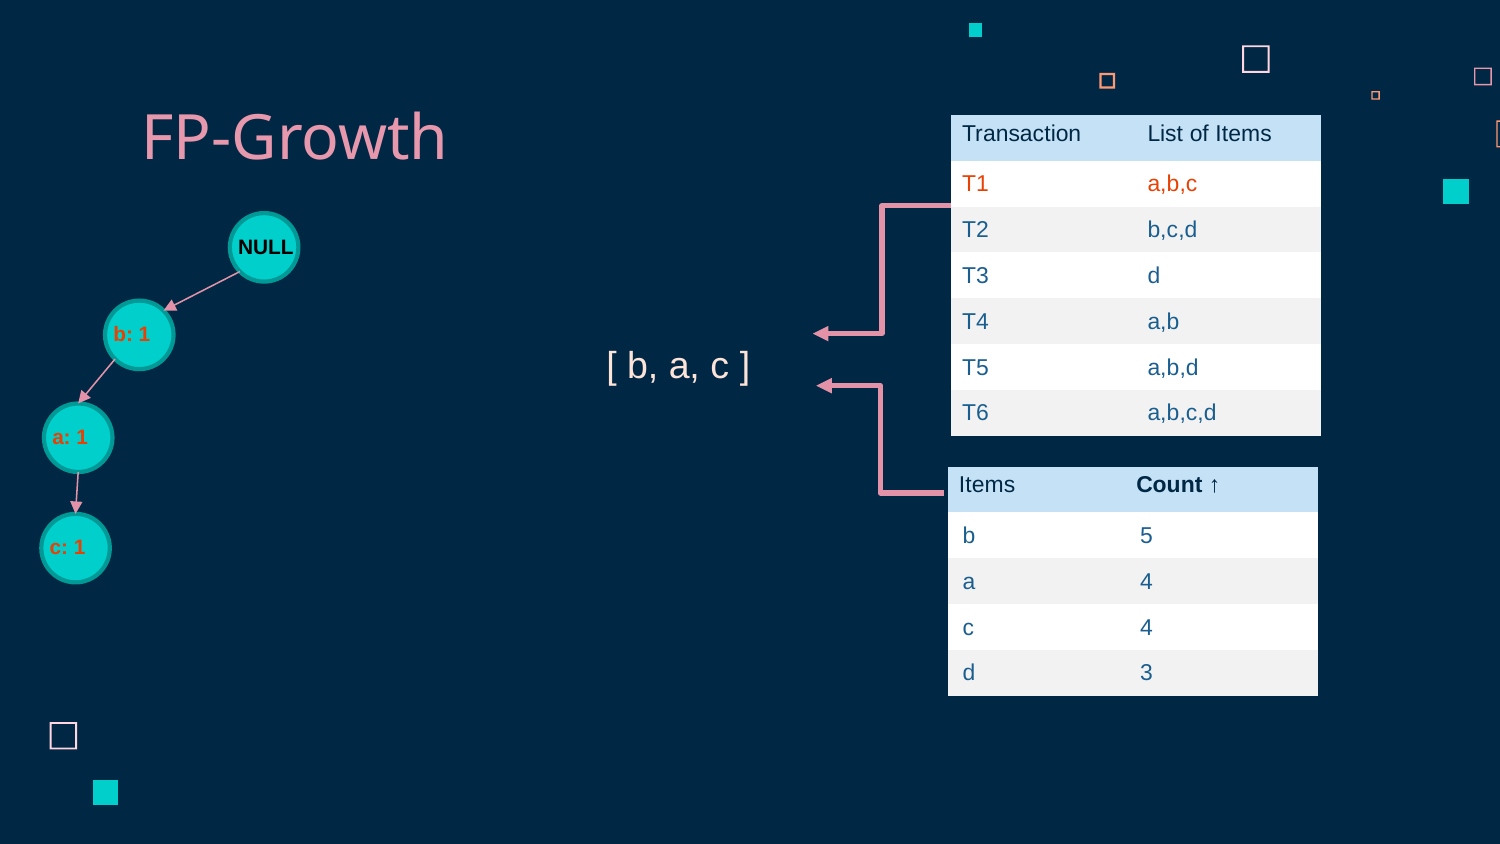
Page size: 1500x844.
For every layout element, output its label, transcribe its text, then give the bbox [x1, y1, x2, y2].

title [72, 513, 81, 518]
table_header Items [948, 467, 1125, 512]
table_cell a,b [1136, 298, 1321, 344]
table_header List of Items [1136, 115, 1321, 161]
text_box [34, 513, 124, 583]
table_cell d [1136, 252, 1321, 298]
table_cell a [948, 558, 1125, 604]
table_cell 5 [1125, 512, 1318, 558]
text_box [75, 471, 79, 514]
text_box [163, 271, 241, 311]
table_cell T6 [951, 390, 1136, 436]
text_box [77, 358, 116, 404]
table_cell a,b,c,d [1136, 390, 1321, 436]
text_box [816, 385, 945, 494]
text_box [ b, a, c ] [591, 333, 805, 394]
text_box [98, 300, 188, 370]
table_cell 4 [1125, 604, 1318, 650]
table_cell b [948, 512, 1125, 558]
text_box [37, 403, 127, 473]
table_header Count ↑ [1125, 467, 1318, 512]
text_box FP-Growth [126, 92, 903, 188]
table_cell 3 [1125, 650, 1318, 696]
table_cell T3 [957, 252, 1136, 298]
table_cell c [948, 604, 1125, 650]
table_cell T5 [951, 344, 1136, 390]
table_cell T4 [951, 298, 1136, 344]
table_cell T1 [951, 161, 1136, 207]
table_cell a,b,c [1136, 161, 1321, 207]
table_header Transaction [951, 115, 1136, 161]
table_cell b,c,d [1136, 207, 1321, 252]
table_cell T2 [956, 207, 1136, 252]
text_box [812, 205, 952, 334]
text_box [223, 212, 313, 282]
table_cell a,b,d [1136, 344, 1321, 390]
table_cell d [948, 650, 1125, 696]
table_cell 4 [1125, 558, 1318, 604]
